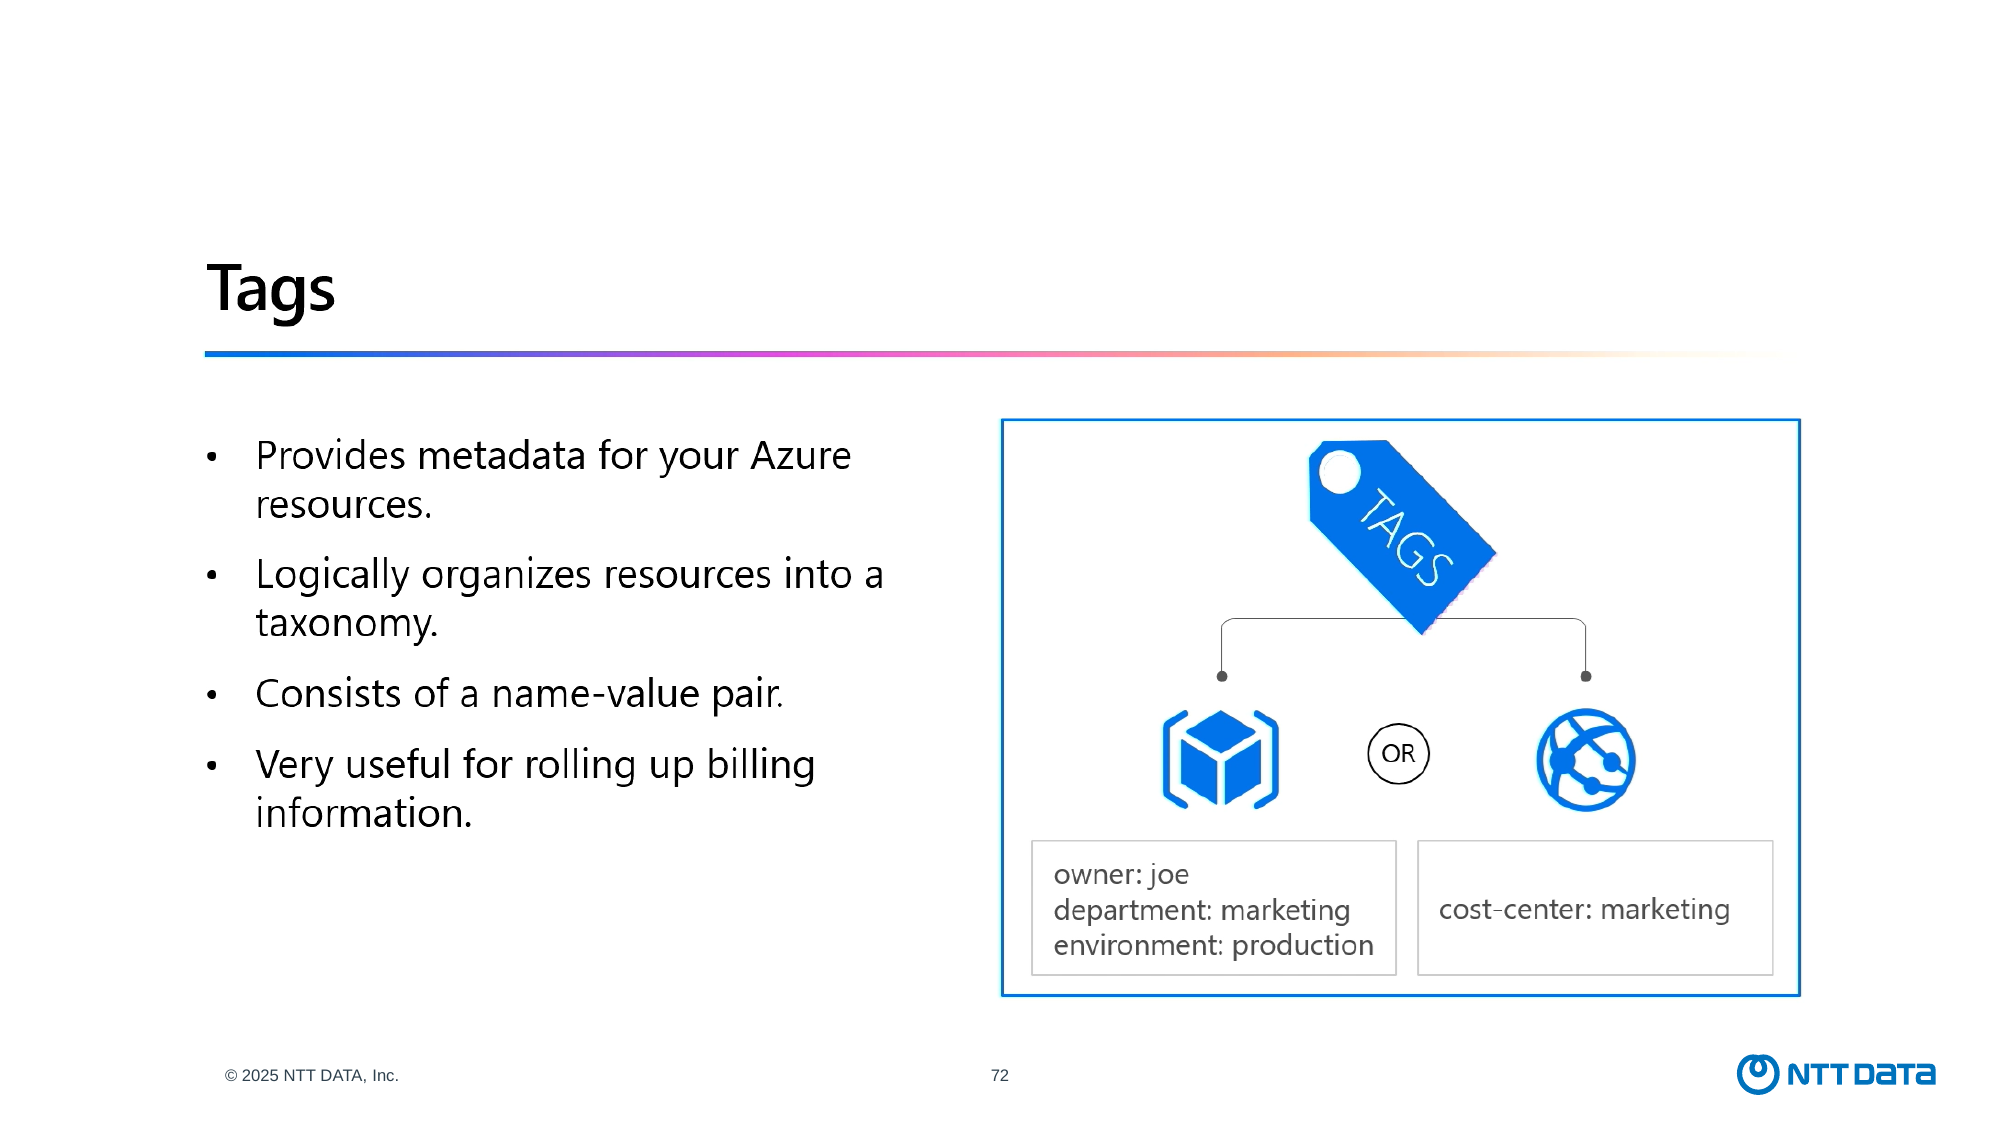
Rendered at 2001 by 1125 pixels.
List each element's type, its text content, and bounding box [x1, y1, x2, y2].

footer © 2025 NTT DATA, Inc. [225, 1050, 901, 1101]
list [170, 224, 1830, 1025]
slide_number 72 [912, 1050, 1088, 1101]
